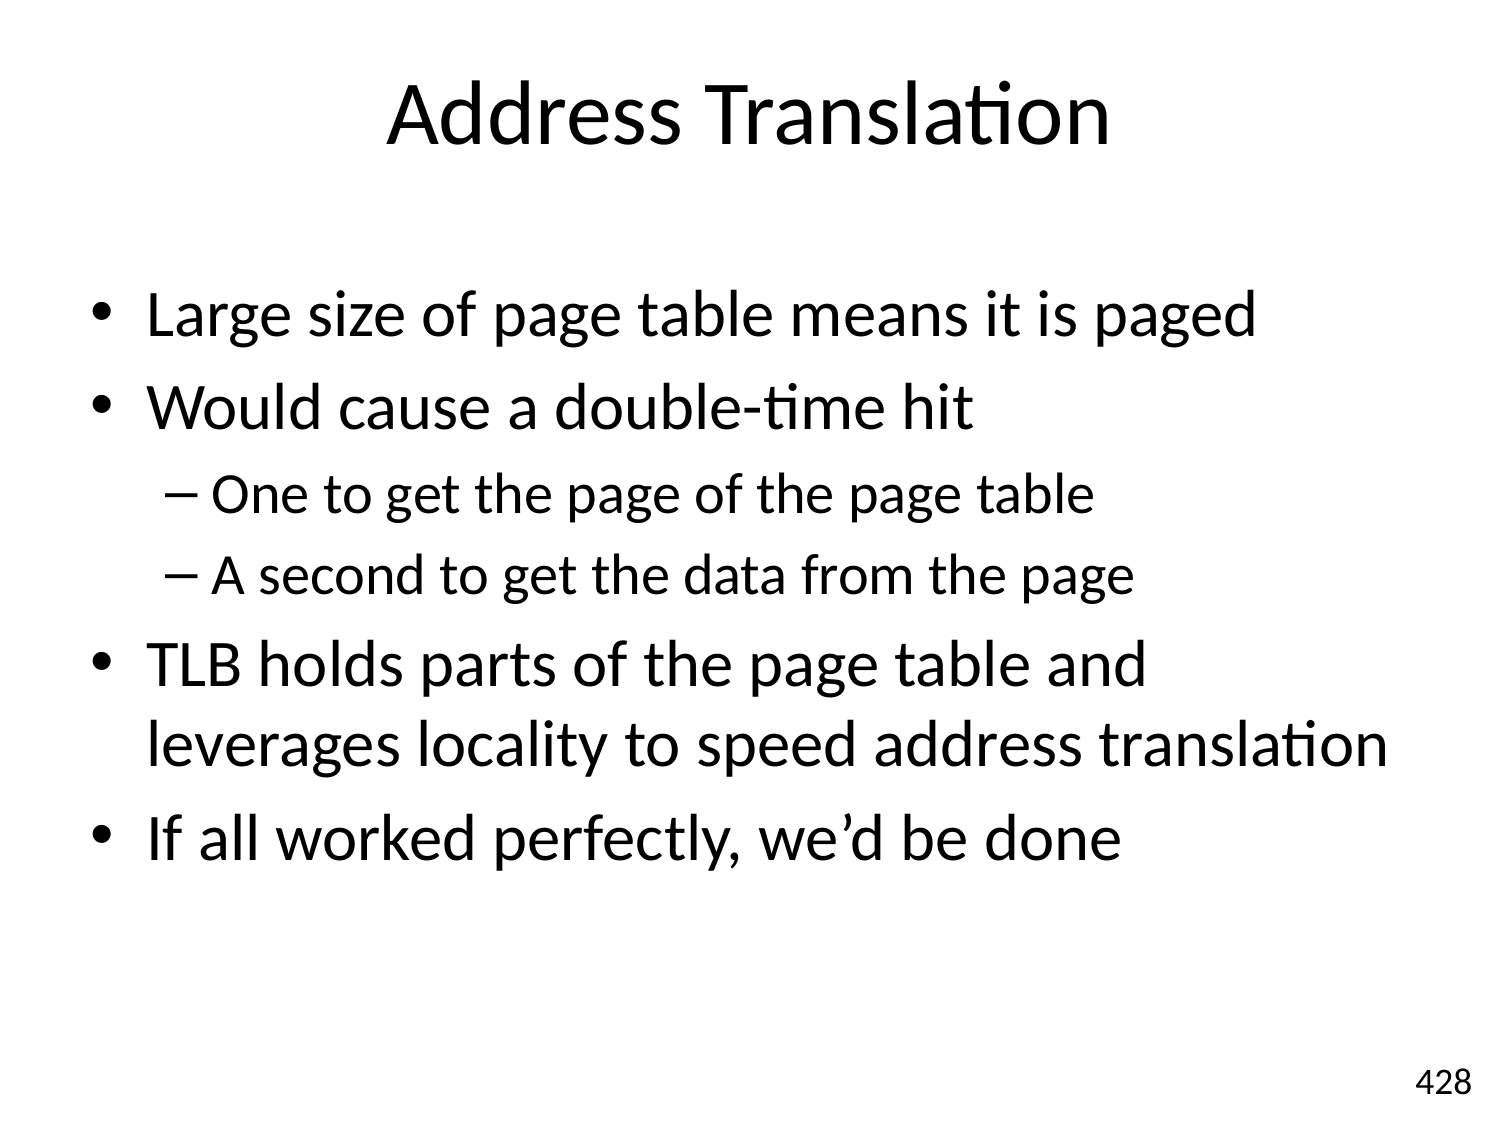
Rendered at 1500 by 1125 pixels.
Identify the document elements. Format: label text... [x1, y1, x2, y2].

list Large size of page table means it is paged Would cause a double-time hit One to get the page of the page table A second to get the data from the page TLB holds parts of the page table and leverages locality to speed address translation If all worked perfectly, we’d be done [75, 262, 1425, 1005]
title Address Translation [75, 45, 1425, 233]
text_box 428 [1400, 1049, 1488, 1110]
